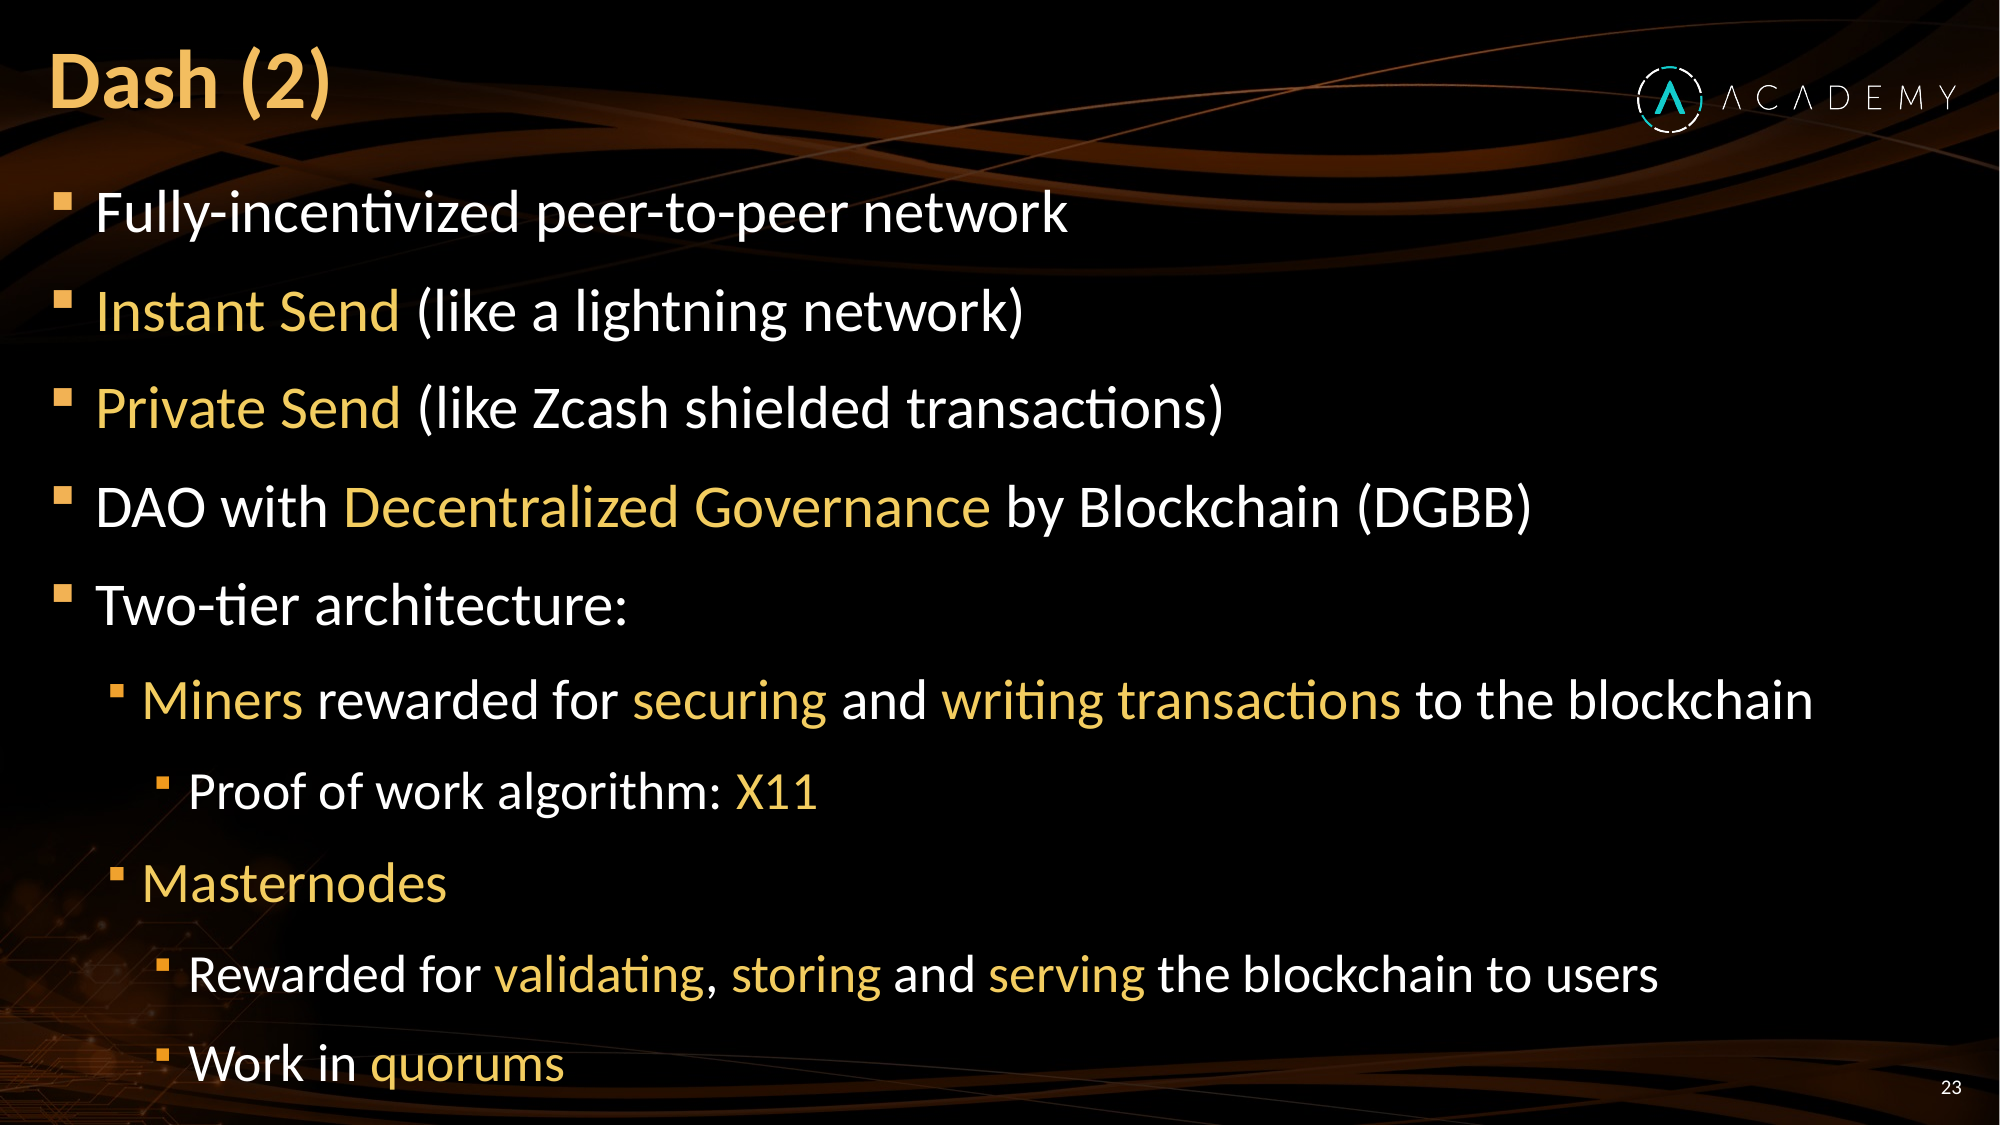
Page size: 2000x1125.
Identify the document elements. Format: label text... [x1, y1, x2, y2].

slide_number 23 [1897, 1070, 1968, 1103]
title Dash (2) [30, 0, 1602, 163]
list Fully-incentivized peer-to-peer network Instant Send (like a lightning network) Private Send (like Zcash shielded transactions) DAO with Decentralized Governance by Blockchain (DGBB) Two-tier architecture: Miners rewarded for securing and writing transactions to the blockchain Proof of work algorithm: X11 Masternodes Rewarded for validating, storing and serving the blockchain to users Work in quorums [31, 162, 1963, 1100]
picture [0, 0, 2000, 1125]
